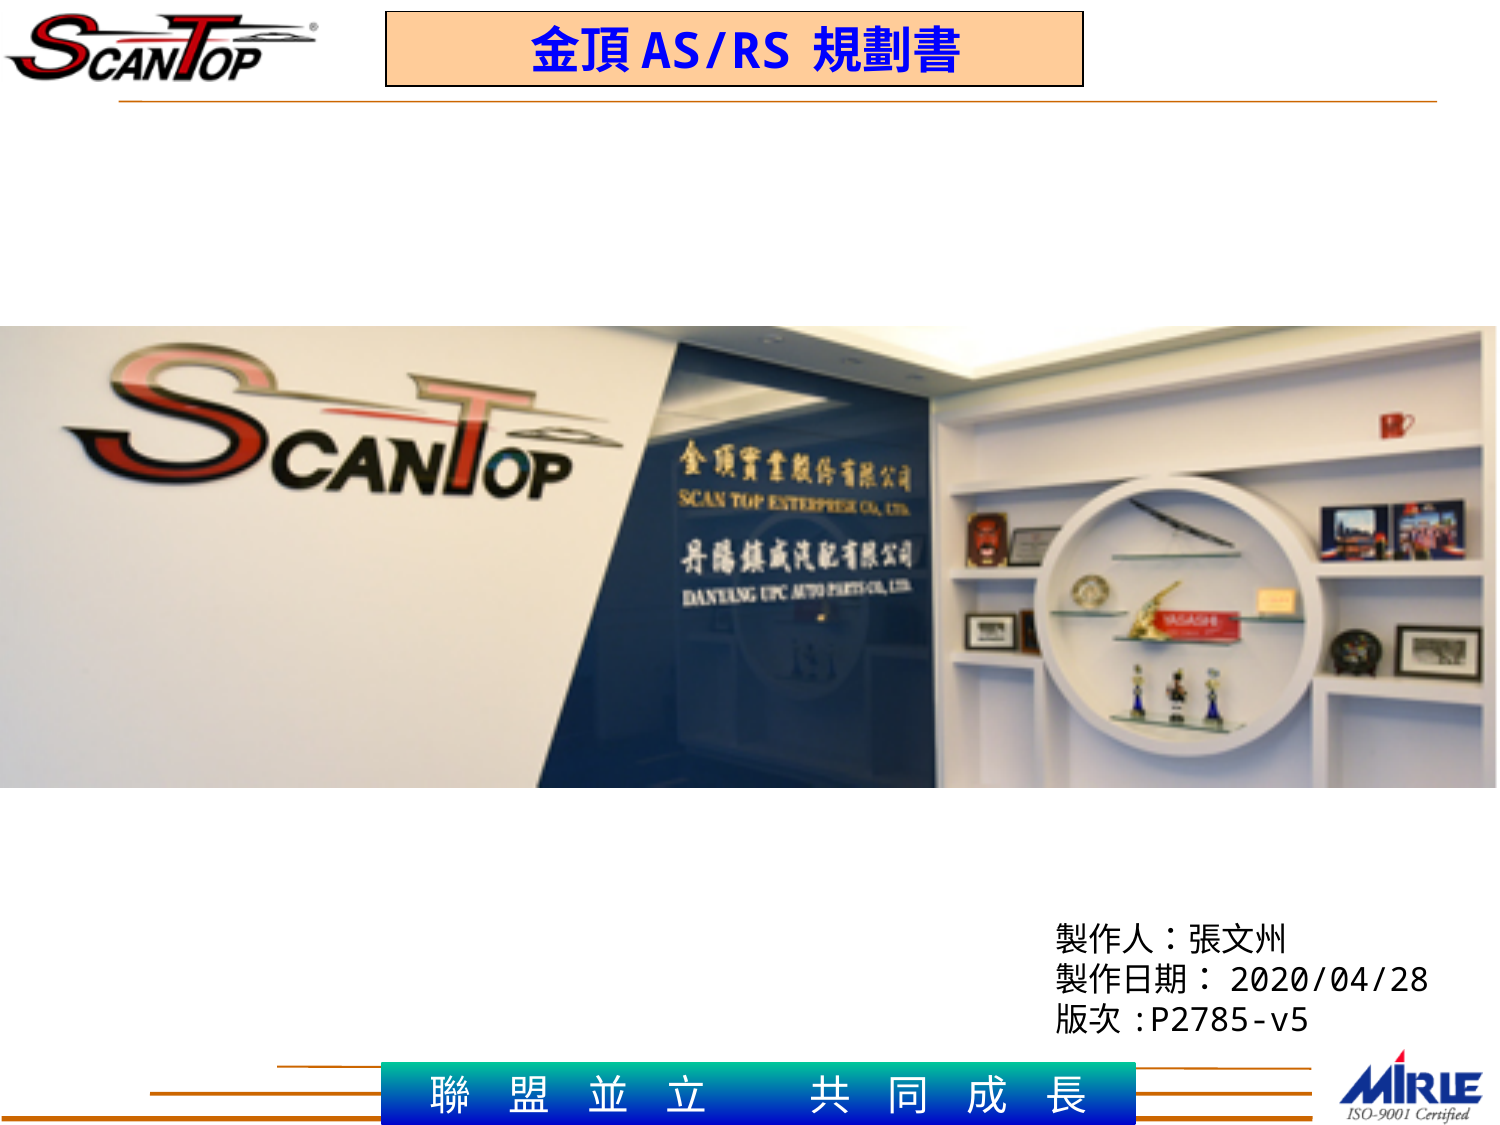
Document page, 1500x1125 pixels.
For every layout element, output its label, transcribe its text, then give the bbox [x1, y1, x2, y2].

picture [1339, 1049, 1483, 1125]
picture [1, 12, 322, 82]
text_box 金頂AS/RS 規劃書 [386, 11, 1084, 86]
text_box 製作人：張文州 製作日期：2020/04/28 版次:P2785-v5 [1040, 910, 1483, 1046]
picture [0, 326, 1500, 789]
